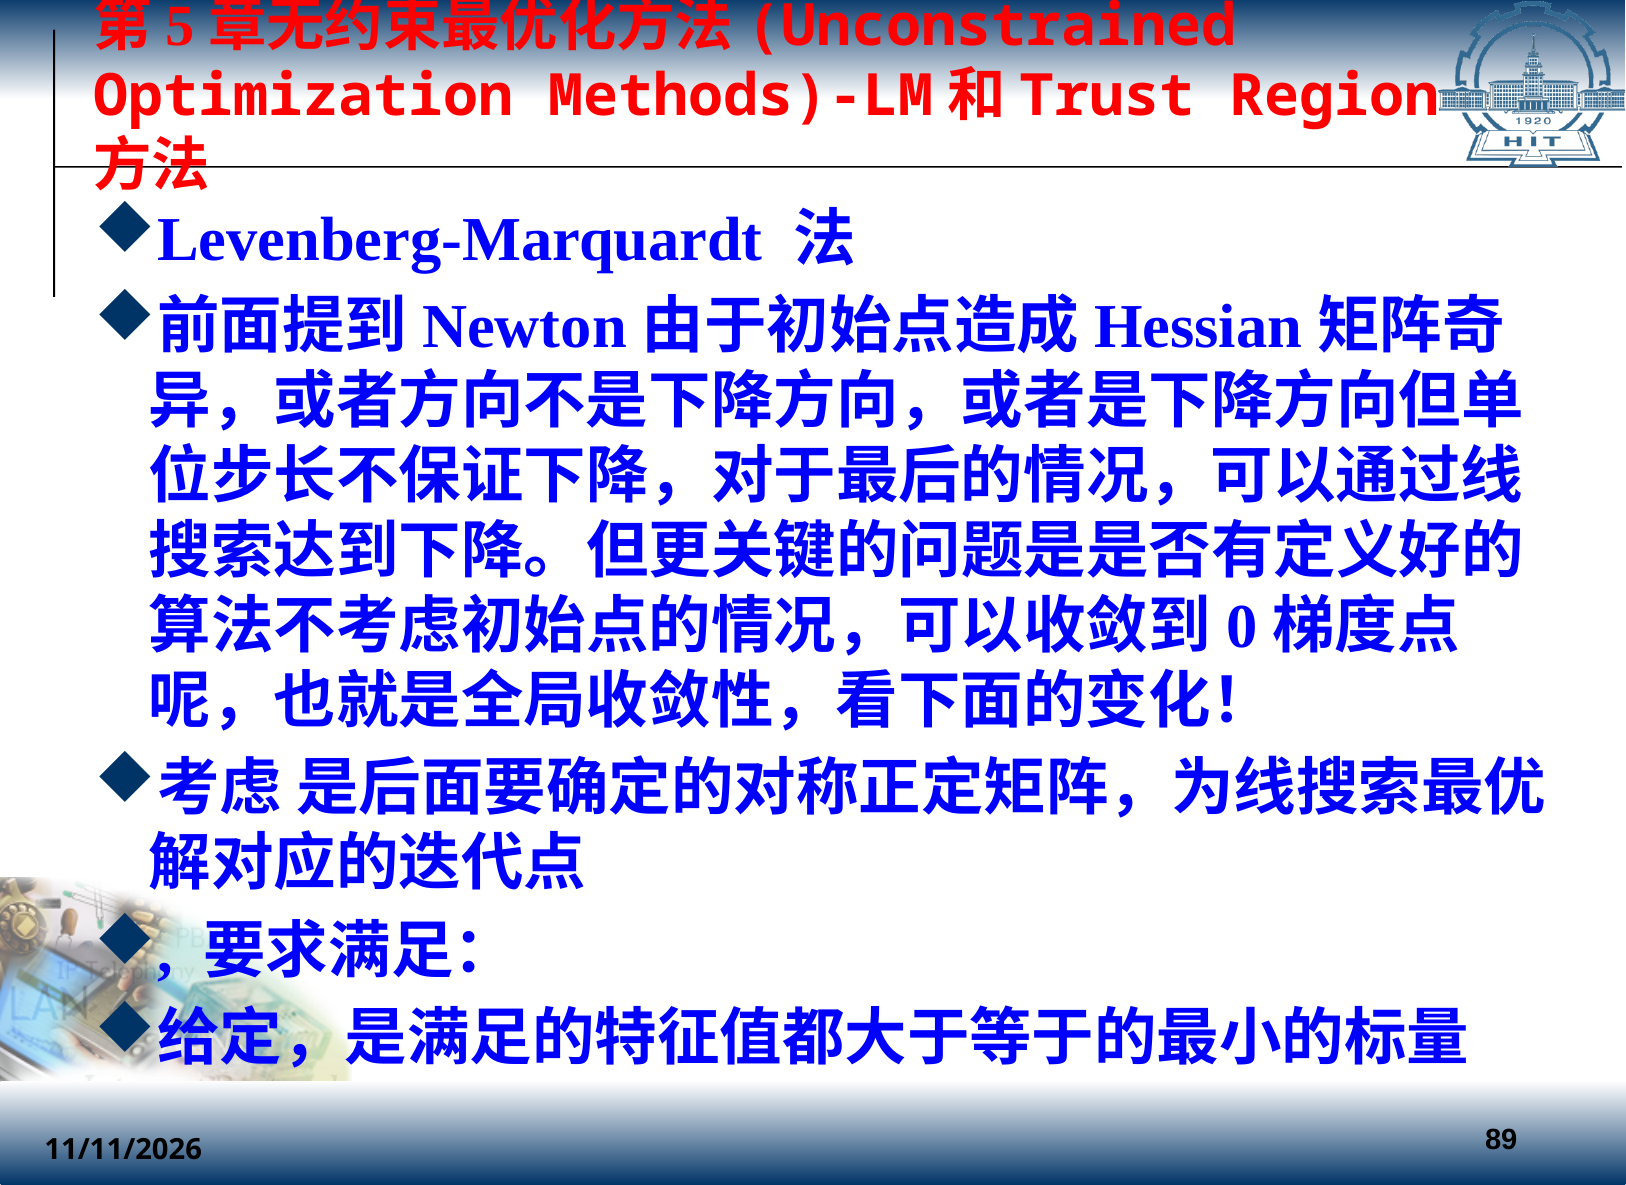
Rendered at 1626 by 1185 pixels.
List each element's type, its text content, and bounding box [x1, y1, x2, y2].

picture [0, 877, 352, 1120]
title 第5章无约束最优化方法(Unconstrained Optimization Methods)-LM和Trust Region方法 [78, 29, 1498, 155]
picture [1438, 1, 1626, 167]
